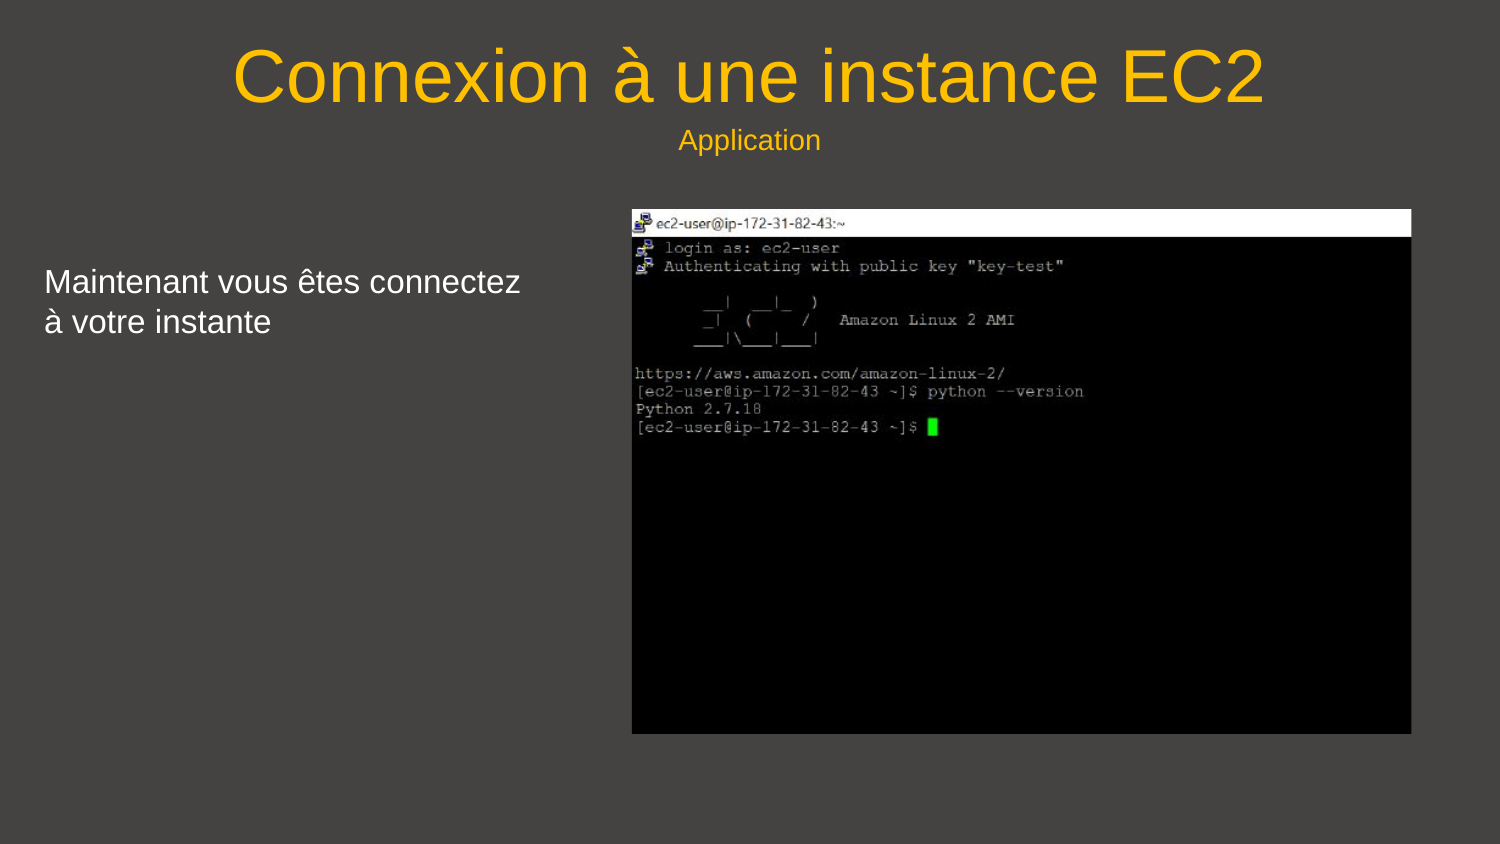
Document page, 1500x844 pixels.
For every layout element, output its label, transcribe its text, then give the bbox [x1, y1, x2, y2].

list Connexion à une instance EC2 [0, 25, 1500, 114]
picture [631, 208, 1412, 734]
text_box Maintenant vous êtes connectez à votre instante [29, 253, 561, 348]
list Application [0, 114, 1500, 162]
